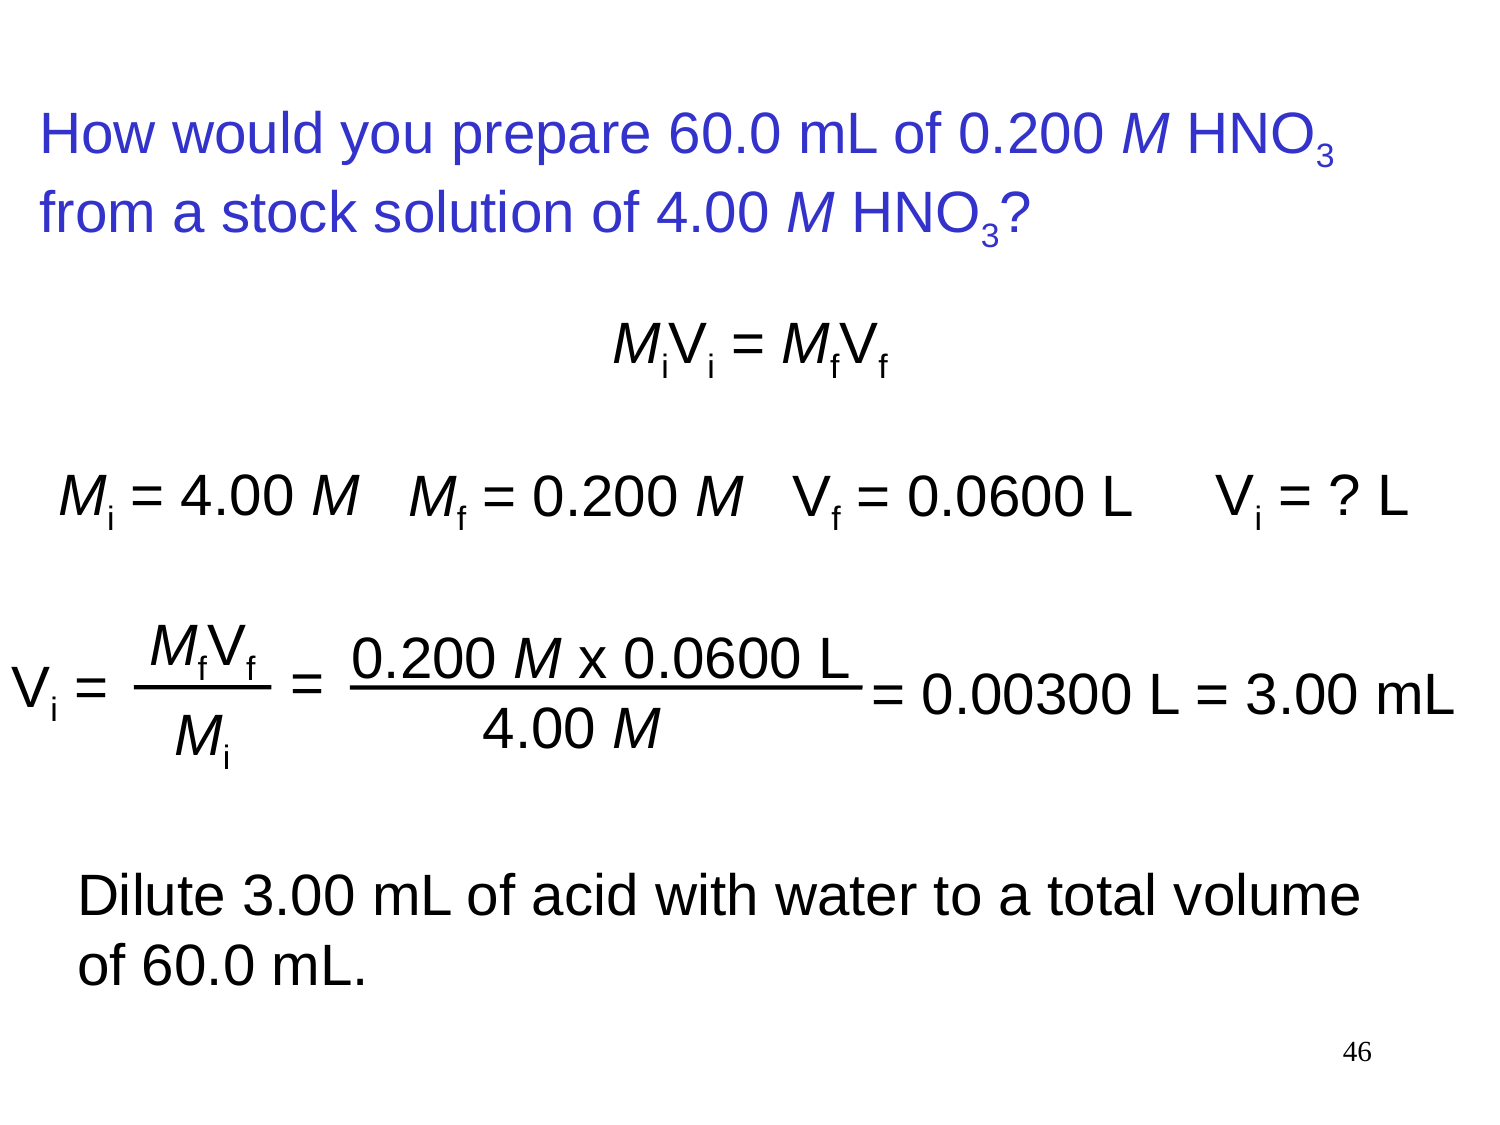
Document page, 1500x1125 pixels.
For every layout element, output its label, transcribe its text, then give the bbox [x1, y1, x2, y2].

text_box Vf = 0.0600 L [777, 450, 1150, 545]
text_box Mi = 4.00 M [43, 450, 375, 545]
slide_number 46 [1074, 1024, 1388, 1101]
text_box Vi = ? L [1200, 450, 1425, 545]
text_box How would you prepare 60.0 mL of 0.200 M HNO3 from a stock solution of 4.00 M HNO3? [24, 87, 1450, 262]
text_box = 0.00300 L = 3.00 mL [957, 648, 1500, 734]
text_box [249, 612, 954, 769]
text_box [0, 599, 273, 775]
text_box Mf = 0.200 M [393, 450, 759, 545]
text_box Dilute 3.00 mL of acid with water to a total volume of 60.0 mL. [62, 849, 1413, 1005]
text_box MiVi = MfVf [597, 298, 903, 393]
